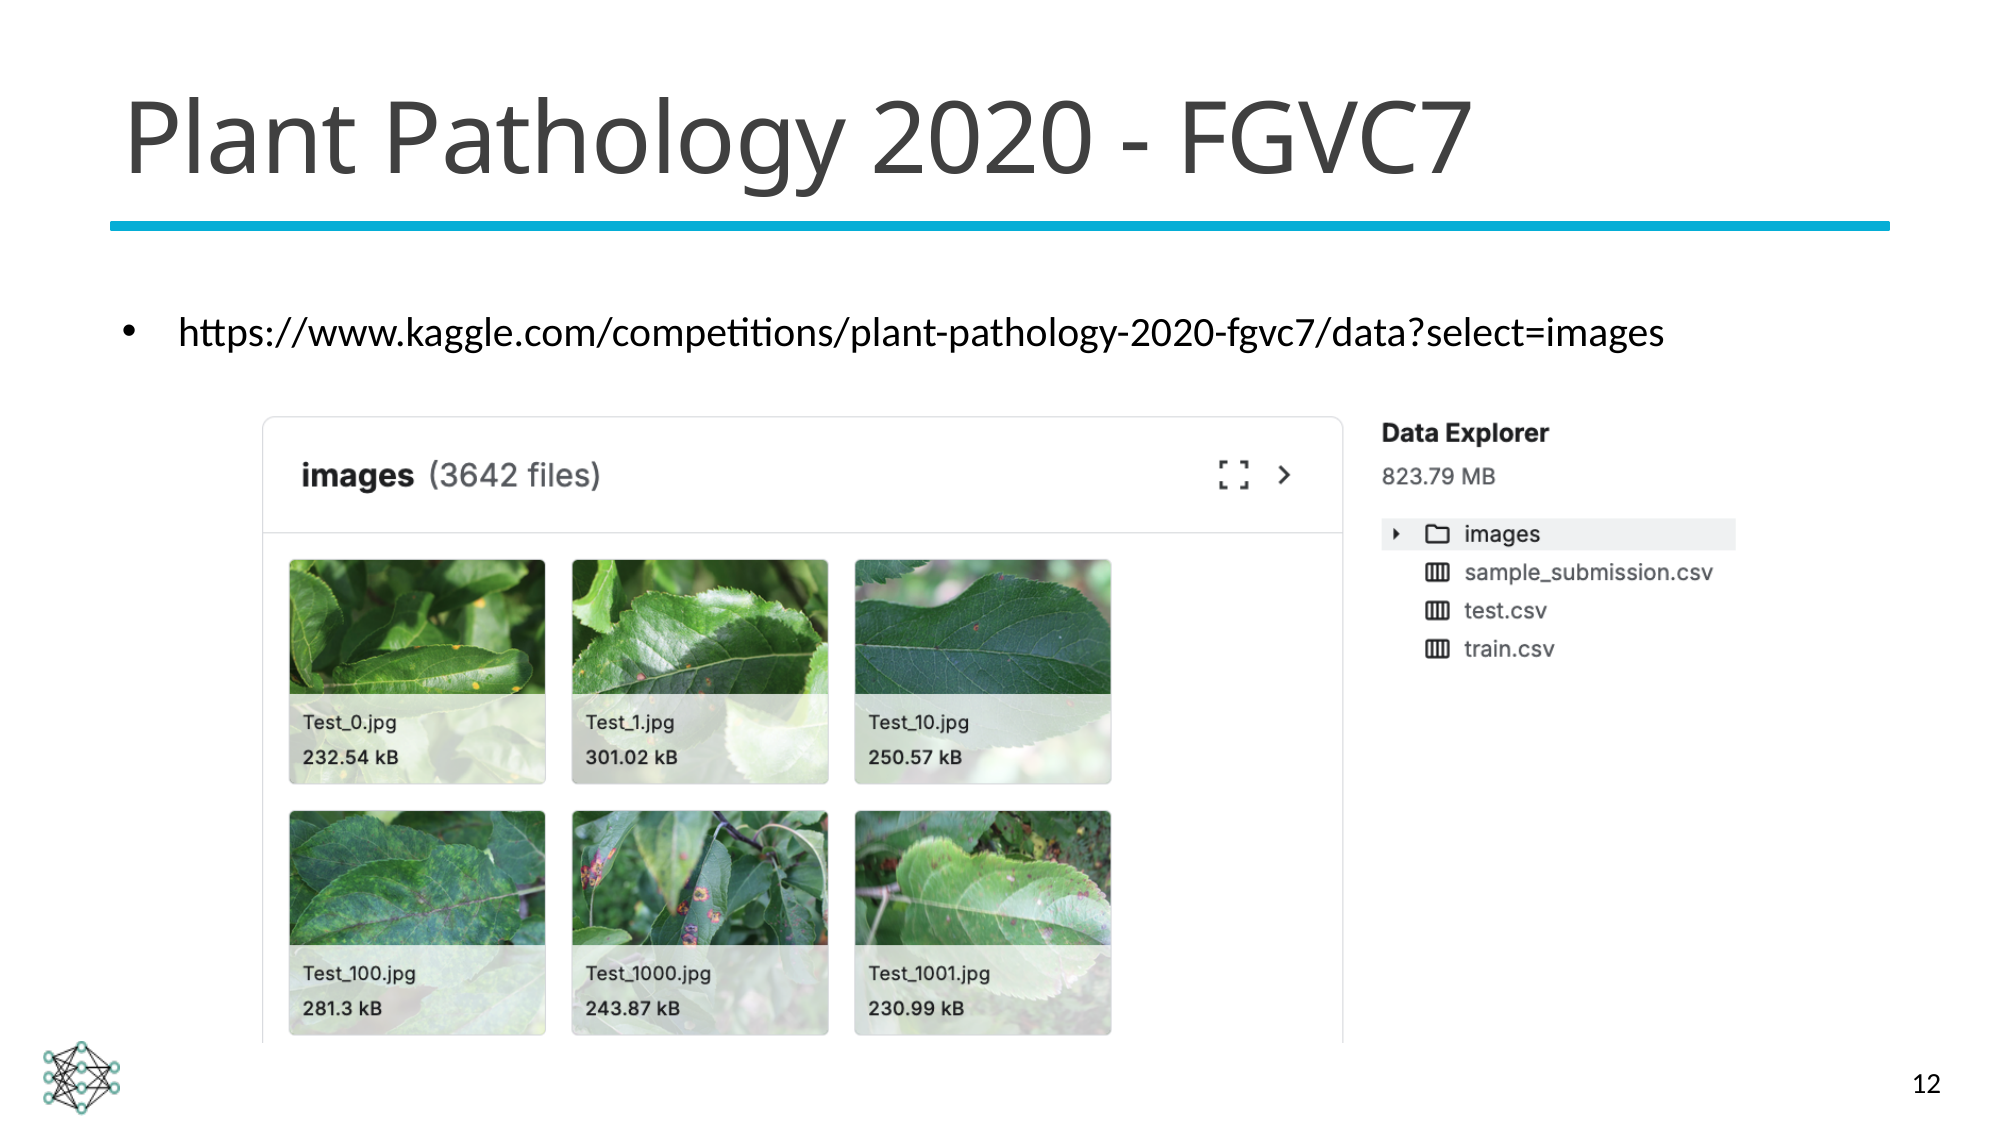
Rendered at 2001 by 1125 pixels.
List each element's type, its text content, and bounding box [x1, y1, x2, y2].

text_box https://www.kaggle.com/competitions/plant-pathology-2020-fgvc7/data?select=images [107, 272, 1899, 363]
picture [43, 1041, 120, 1116]
title Plant Pathology 2020 - FGVC7 [107, 58, 1899, 228]
picture [259, 410, 1741, 1044]
slide_number 12 [1740, 1052, 1957, 1113]
